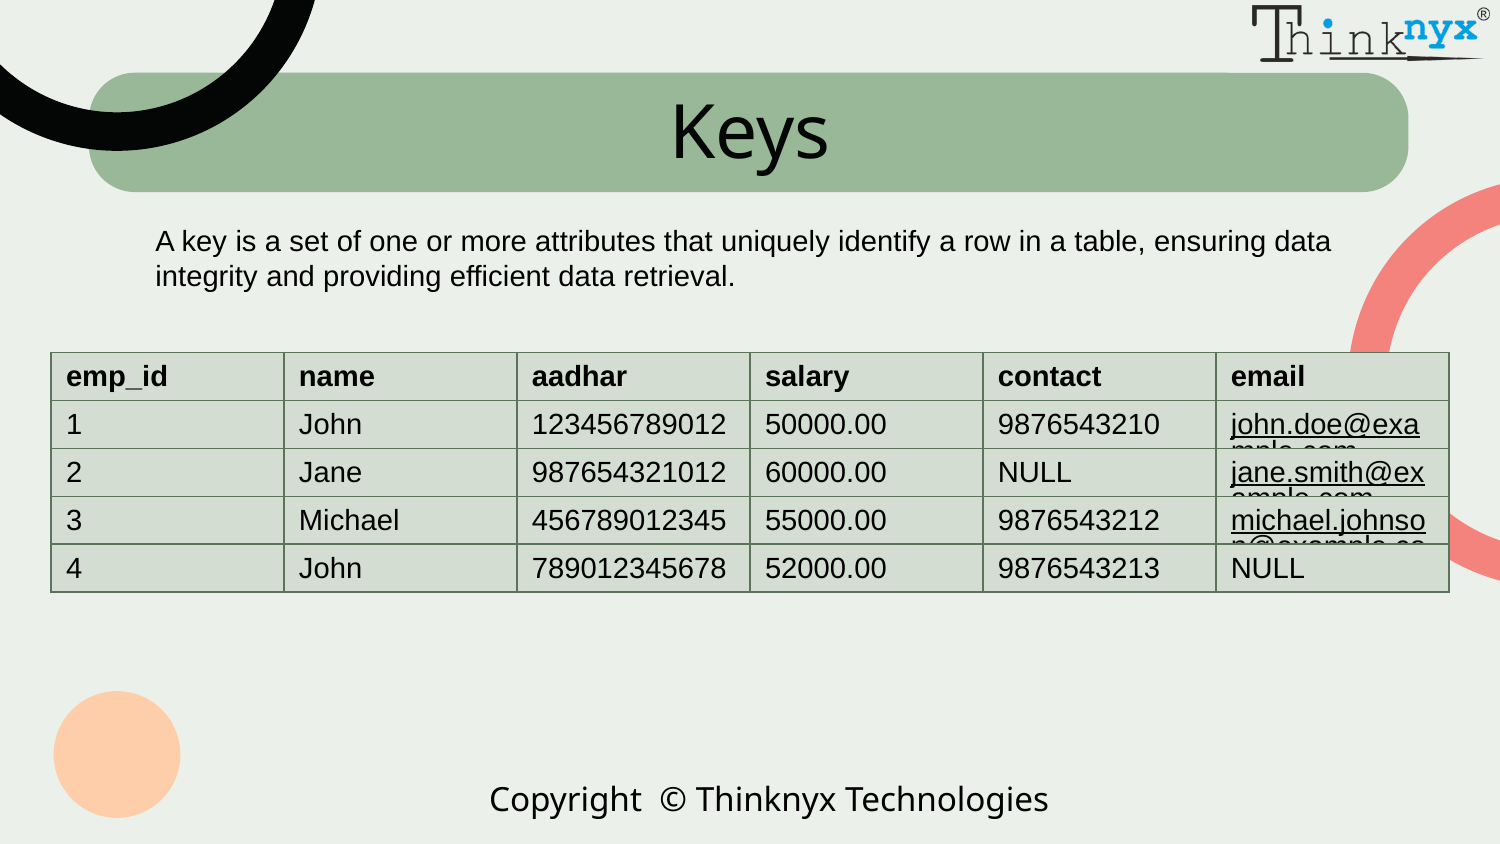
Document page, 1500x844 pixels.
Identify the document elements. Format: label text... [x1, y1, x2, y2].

table_cell 123456789012 [518, 401, 749, 448]
table_cell 4 [52, 545, 283, 591]
table_header salary [751, 353, 982, 400]
table_cell 60000.00 [751, 449, 982, 496]
table_cell jane.smith@example.com [1217, 449, 1448, 496]
table_cell 1 [52, 401, 283, 448]
table_cell michael.johnson@example.com [1217, 497, 1448, 543]
table_cell 3 [52, 497, 283, 543]
table_header aadhar [518, 353, 749, 400]
table_header email [1217, 353, 1448, 400]
table_cell 50000.00 [751, 401, 982, 448]
table_cell 55000.00 [751, 497, 982, 543]
table_cell john.doe@example.com [1217, 401, 1448, 448]
table_cell 456789012345 [518, 497, 749, 543]
table_cell 789012345678 [518, 545, 749, 591]
title Keys [116, 100, 1383, 172]
table_cell 2 [52, 449, 283, 496]
table_cell Jane [285, 449, 516, 496]
table_cell 9876543210 [984, 401, 1215, 448]
table_header emp_id [52, 353, 283, 400]
table_cell Michael [285, 497, 516, 543]
text_box A key is a set of one or more attributes that uniquely identify a row in a table, ensuring data integrity and providing efficient data retrieval. [140, 214, 1361, 300]
table_cell NULL [984, 449, 1215, 496]
table_header name [285, 353, 516, 400]
table_cell 987654321012 [518, 449, 749, 496]
table_header contact [984, 353, 1215, 400]
table_cell 9876543213 [984, 545, 1215, 591]
table_cell John [285, 401, 516, 448]
table_cell 52000.00 [751, 545, 982, 591]
table_cell 9876543212 [984, 497, 1215, 543]
table_cell NULL [1217, 545, 1448, 591]
picture [1252, 5, 1490, 62]
table_cell John [285, 545, 516, 591]
